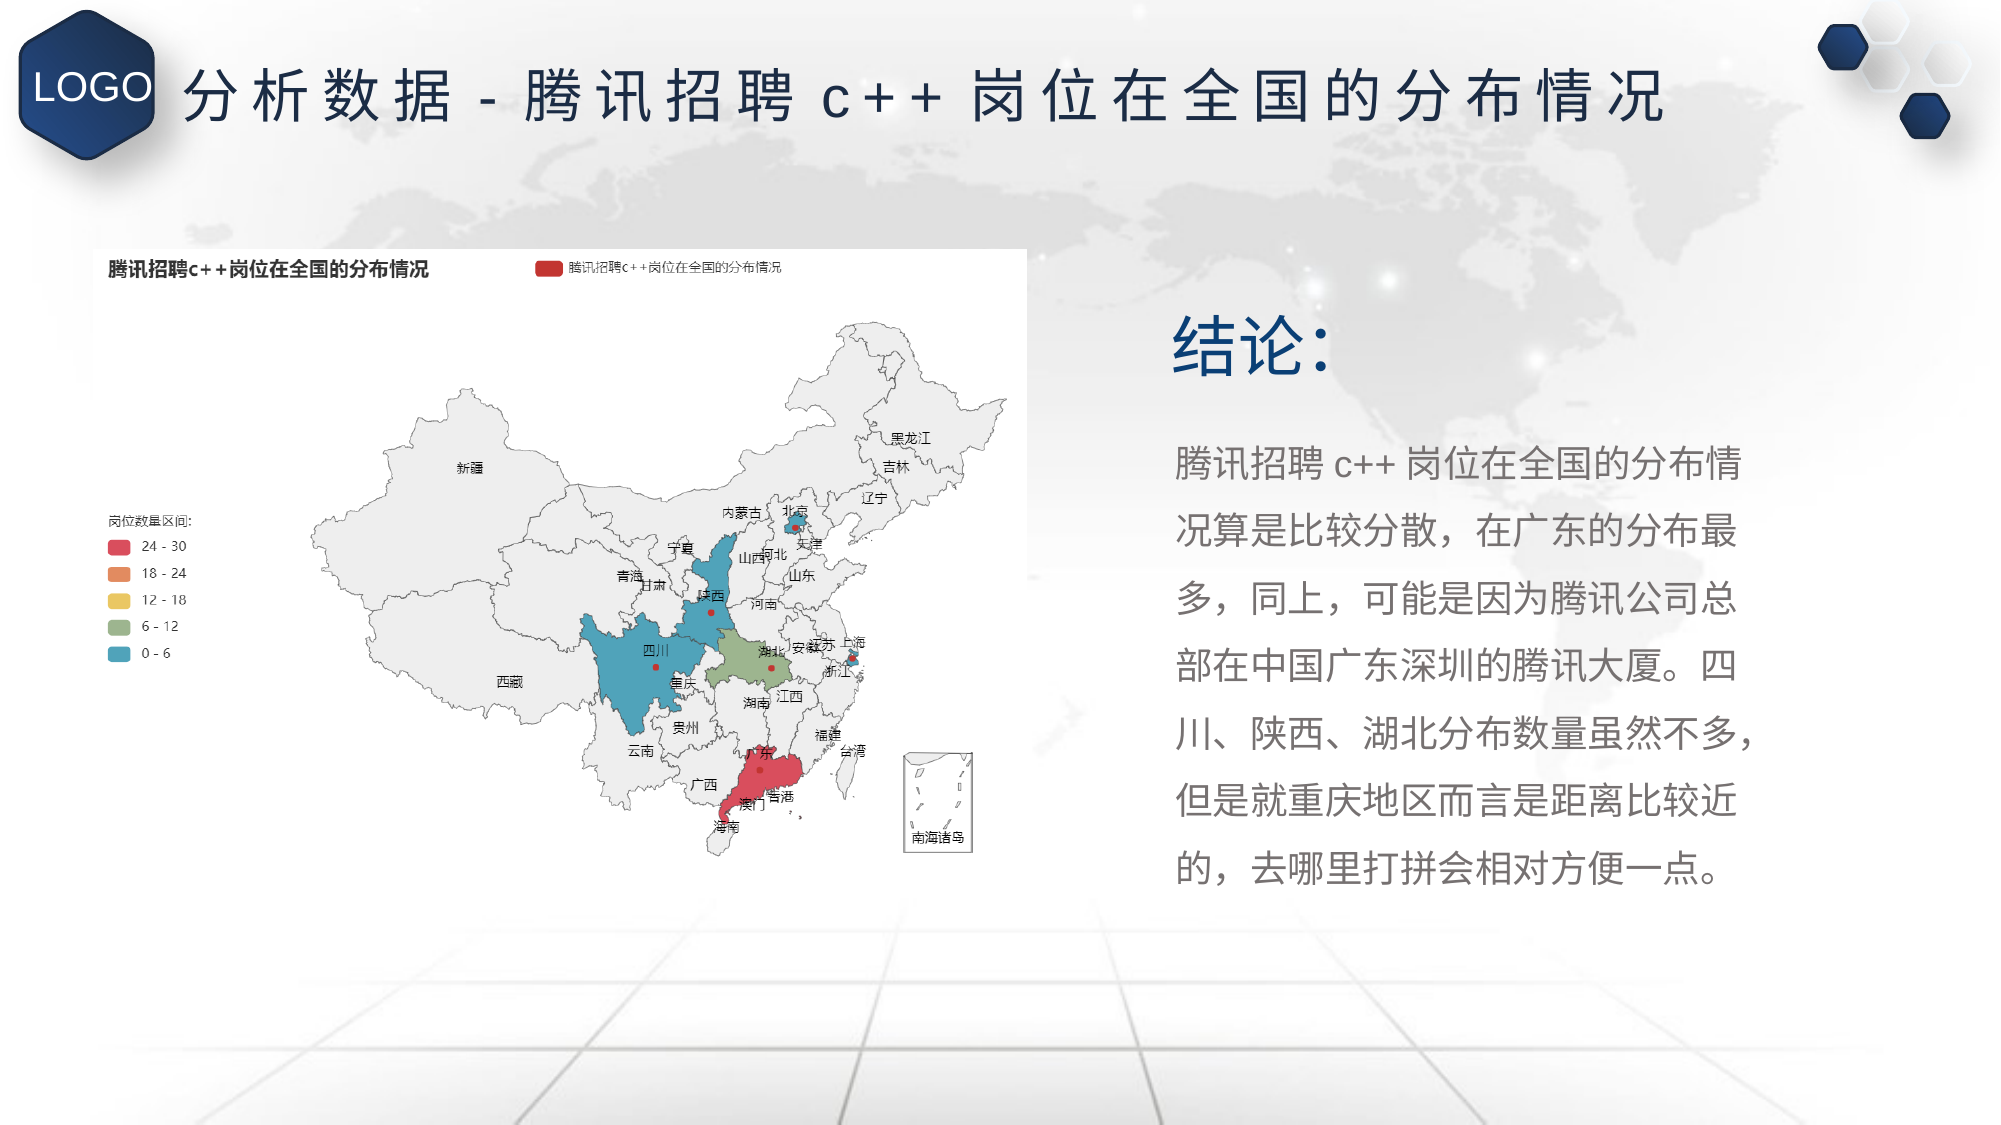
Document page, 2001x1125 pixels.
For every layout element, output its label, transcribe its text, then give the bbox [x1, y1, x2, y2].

text_box 分析数据-腾讯招聘c++岗位在全国的分布情况 [184, 52, 1818, 137]
text_box 结论： [1156, 297, 1387, 392]
text_box 腾讯招聘c++岗位在全国的分布情况算是比较分散，在广东的分布最多，同上，可能是因为腾讯公司总部在中国广东深圳的腾讯大厦。四川、陕西、湖北分布数量虽然不多，但是就重庆地区而言是距离比较近的，去哪里打拼会相对方便一点。 [1160, 409, 1766, 898]
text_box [1818, 0, 1971, 138]
picture [0, 0, 2000, 1125]
text_box [19, 117, 154, 160]
text_box [20, 10, 154, 52]
text_box LOGO [18, 52, 169, 117]
